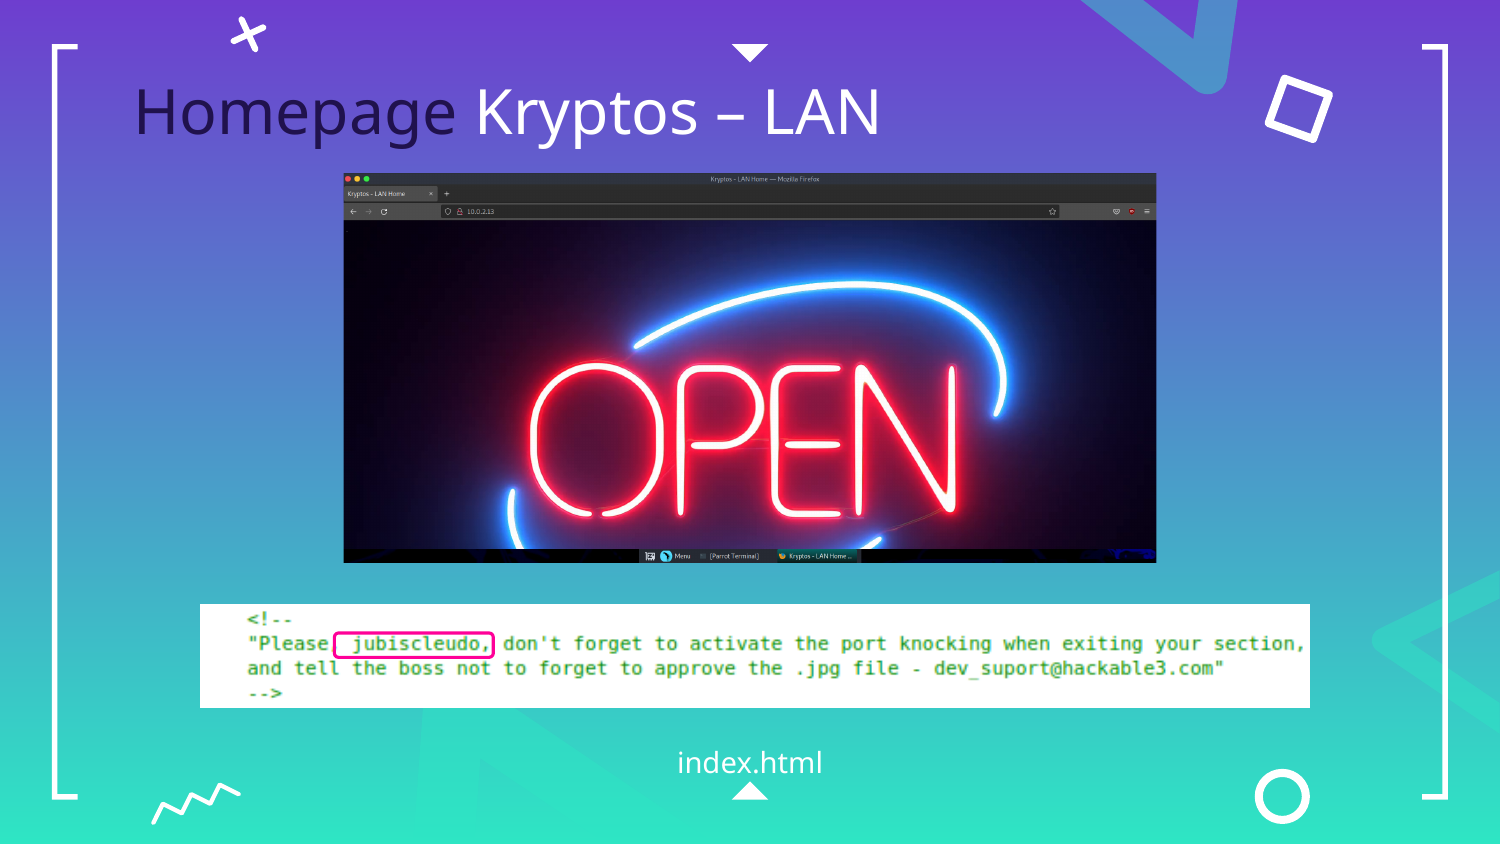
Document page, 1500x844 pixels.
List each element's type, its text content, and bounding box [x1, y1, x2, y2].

subtitle index.html [645, 717, 855, 816]
picture [343, 173, 1157, 563]
picture [199, 604, 1311, 708]
title Homepage Kryptos – LAN [118, 57, 1310, 195]
